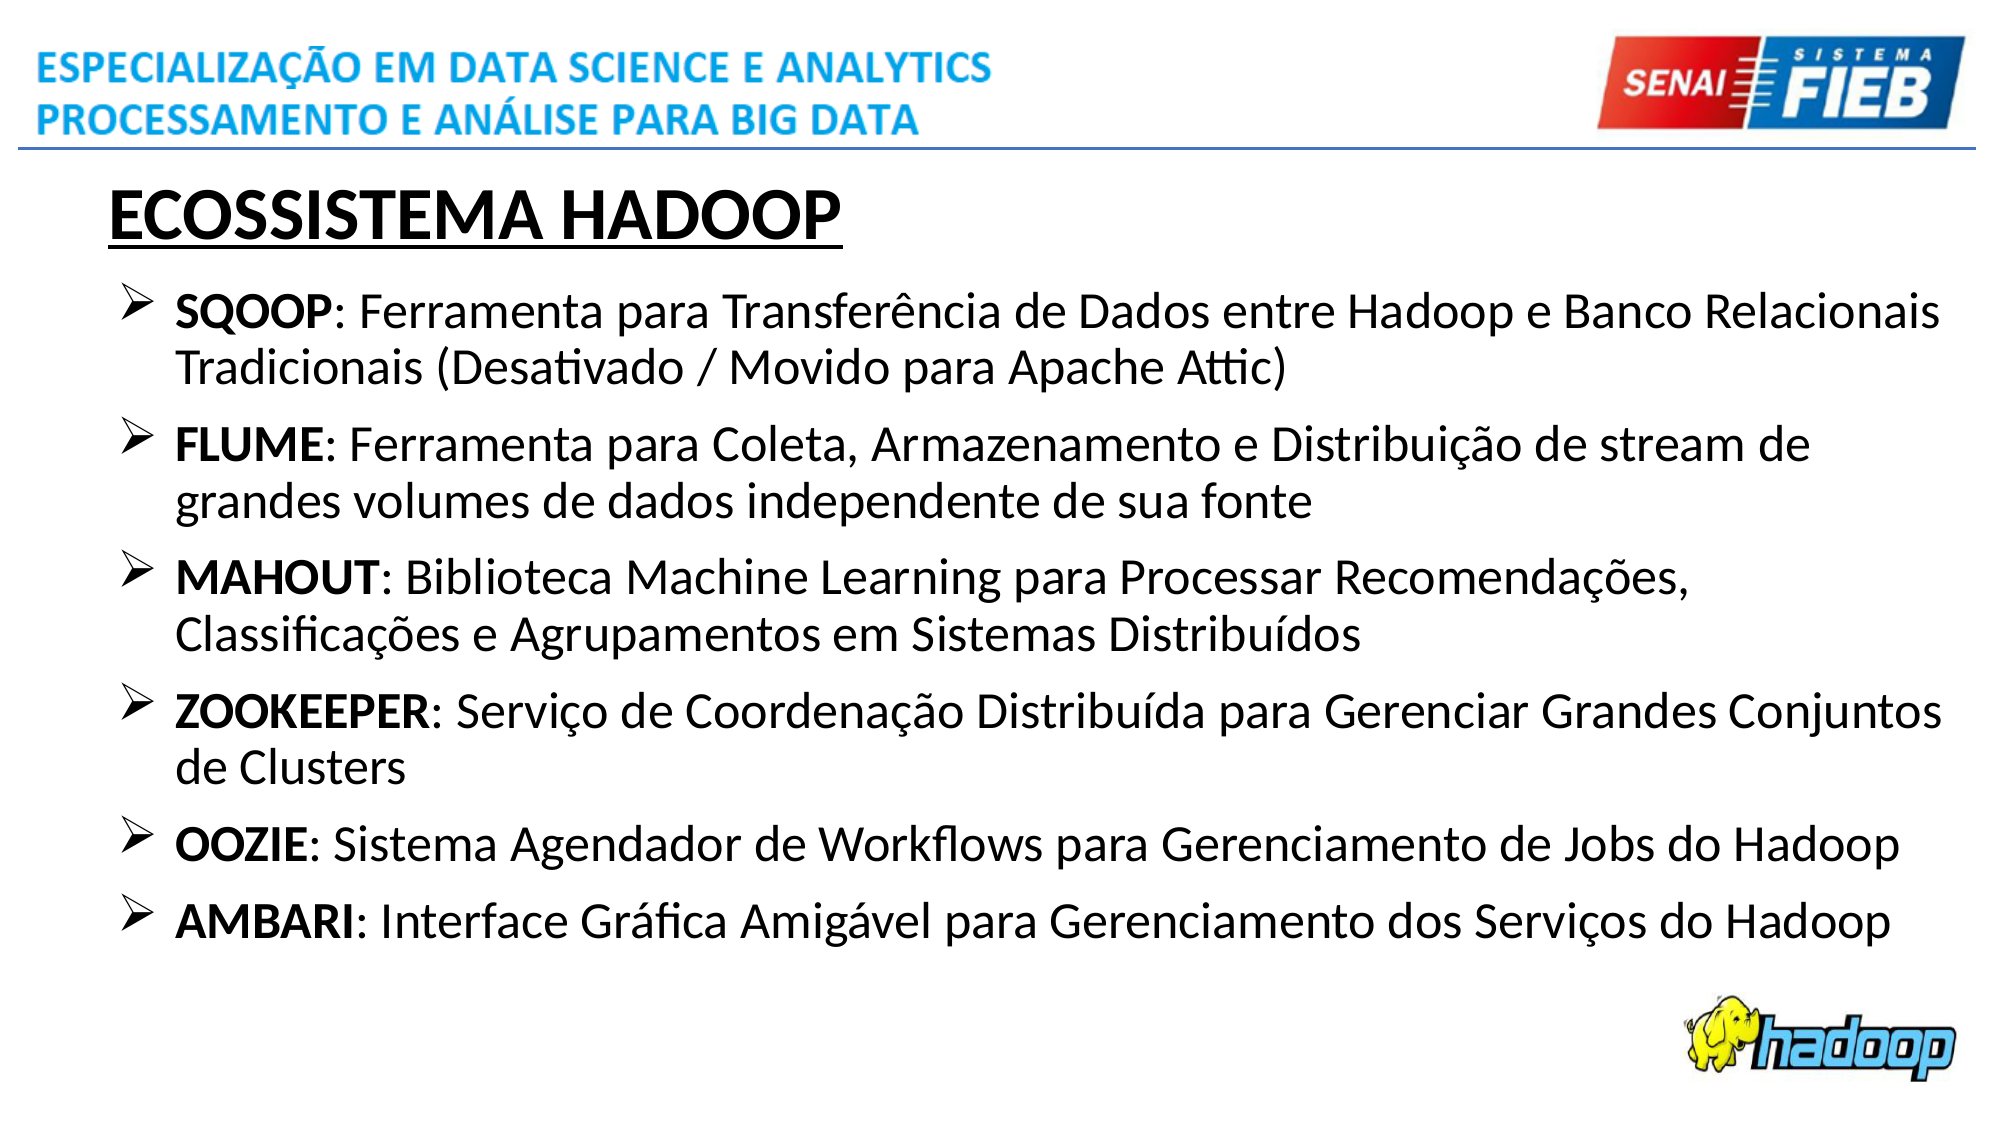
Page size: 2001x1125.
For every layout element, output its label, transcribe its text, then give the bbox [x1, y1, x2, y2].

picture [1587, 13, 1976, 145]
picture [32, 46, 995, 89]
text_box ECOSSISTEMA HADOOP [93, 157, 1226, 263]
text_box SQOOP: Ferramenta para Transferência de Dados entre Hadoop e Banco Relacionais Tradicionais (Desativado / Movido para Apache Attic) FLUME: Ferramenta para Coleta, Armazenamento e Distribuição de stream de grandes volumes de dados independente de sua fonte MAHOUT: Biblioteca Machine Learning para Processar Recomendações, Classificações e Agrupamentos em Sistemas Distribuídos ZOOKEEPER: Serviço de Coordenação Distribuída para Gerenciar Grandes Conjuntos de Clusters OOZIE: Sistema Agendador de Workflows para Gerenciamento de Jobs do Hadoop AMBARI: Interface Gráfica Amigável para Gerenciamento dos Serviços do Hadoop [102, 276, 1976, 1112]
picture [32, 95, 922, 143]
picture [1680, 990, 1961, 1086]
